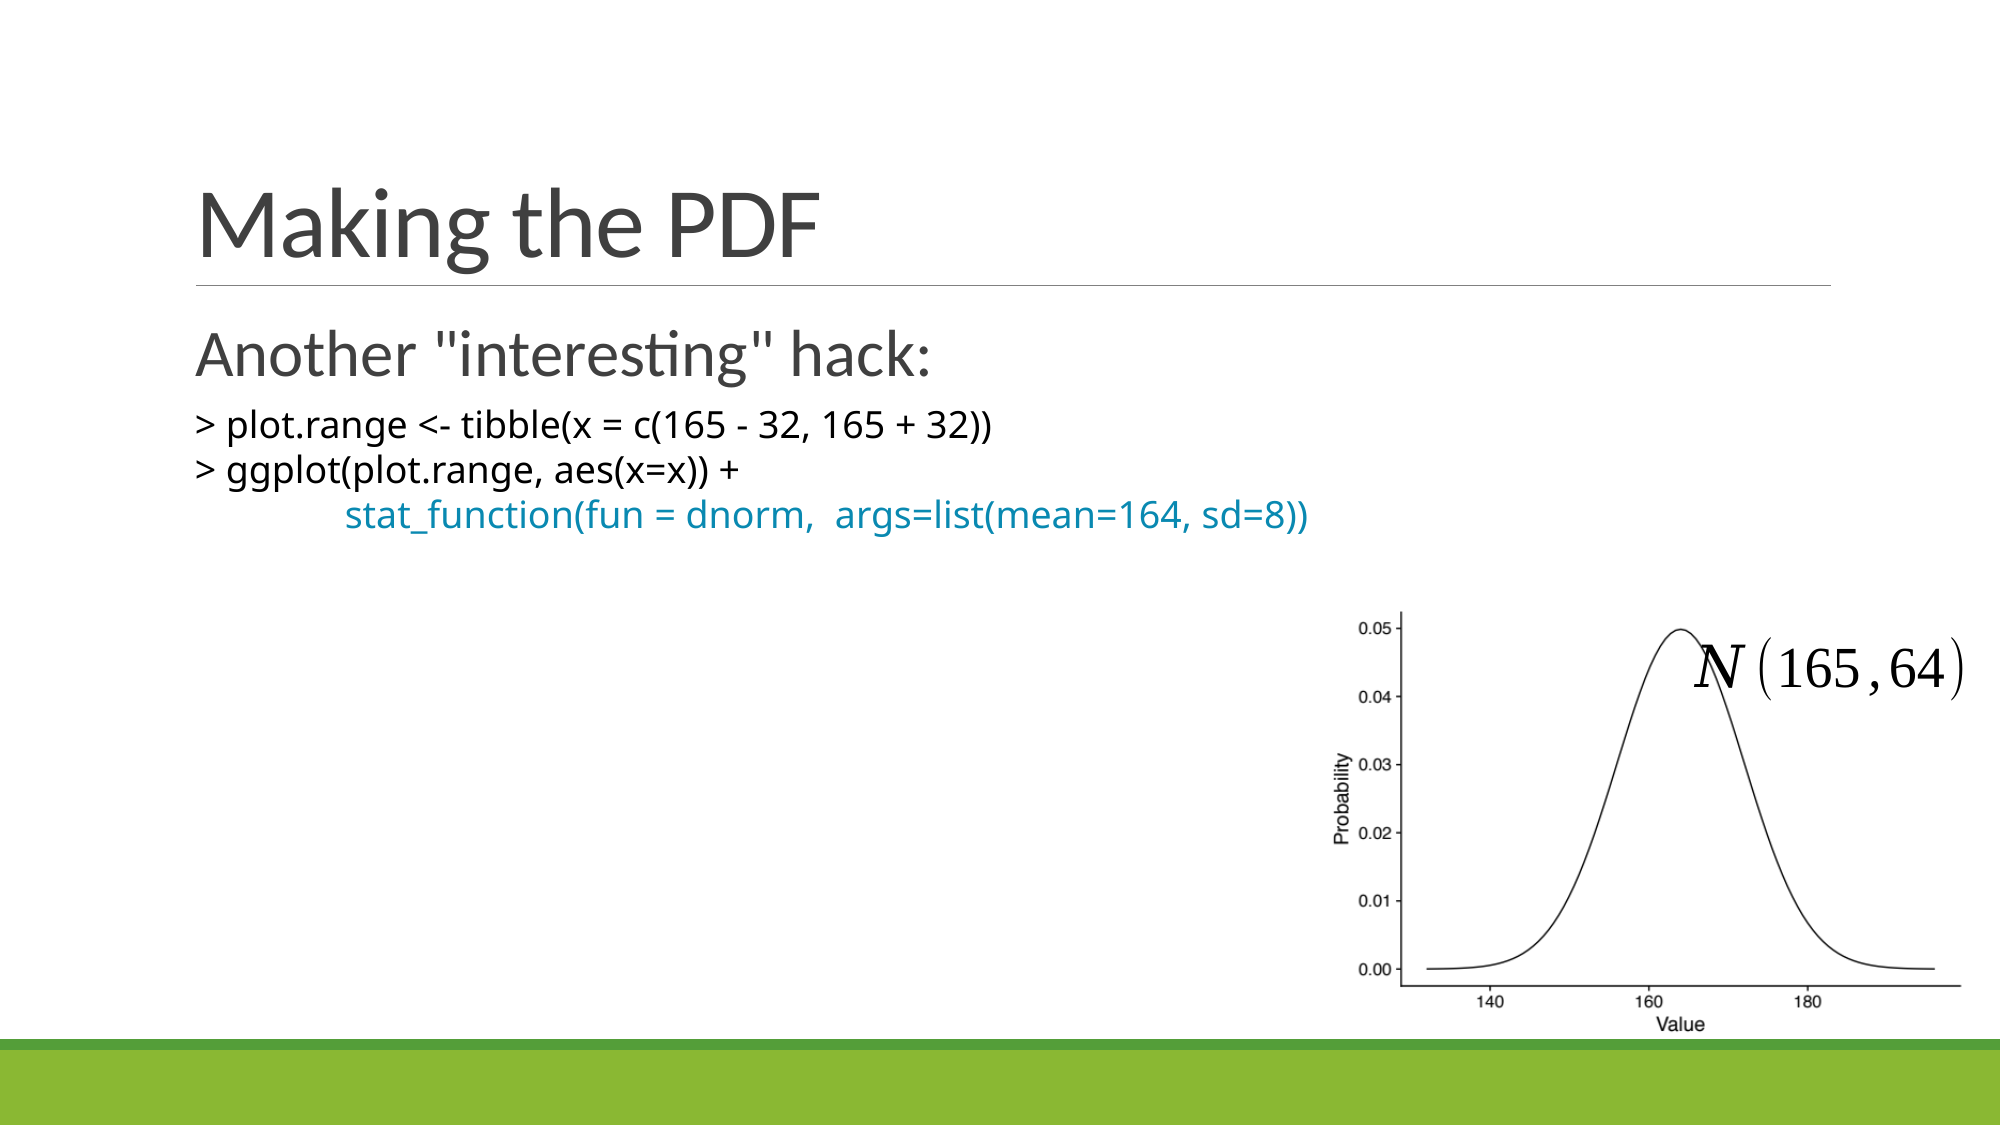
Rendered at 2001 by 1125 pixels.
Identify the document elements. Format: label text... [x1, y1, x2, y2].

list Another "interesting" hack: [180, 302, 1830, 963]
title Making the PDF [180, 47, 1830, 285]
text_box > plot.range <- tibble(x = c(165 - 32, 165 + 32)) > ggplot(plot.range, aes(x=x)) + stat_function(fun = dnorm, args=list(mean=164, sd=8)) [180, 393, 1675, 544]
picture [1317, 602, 1968, 1044]
